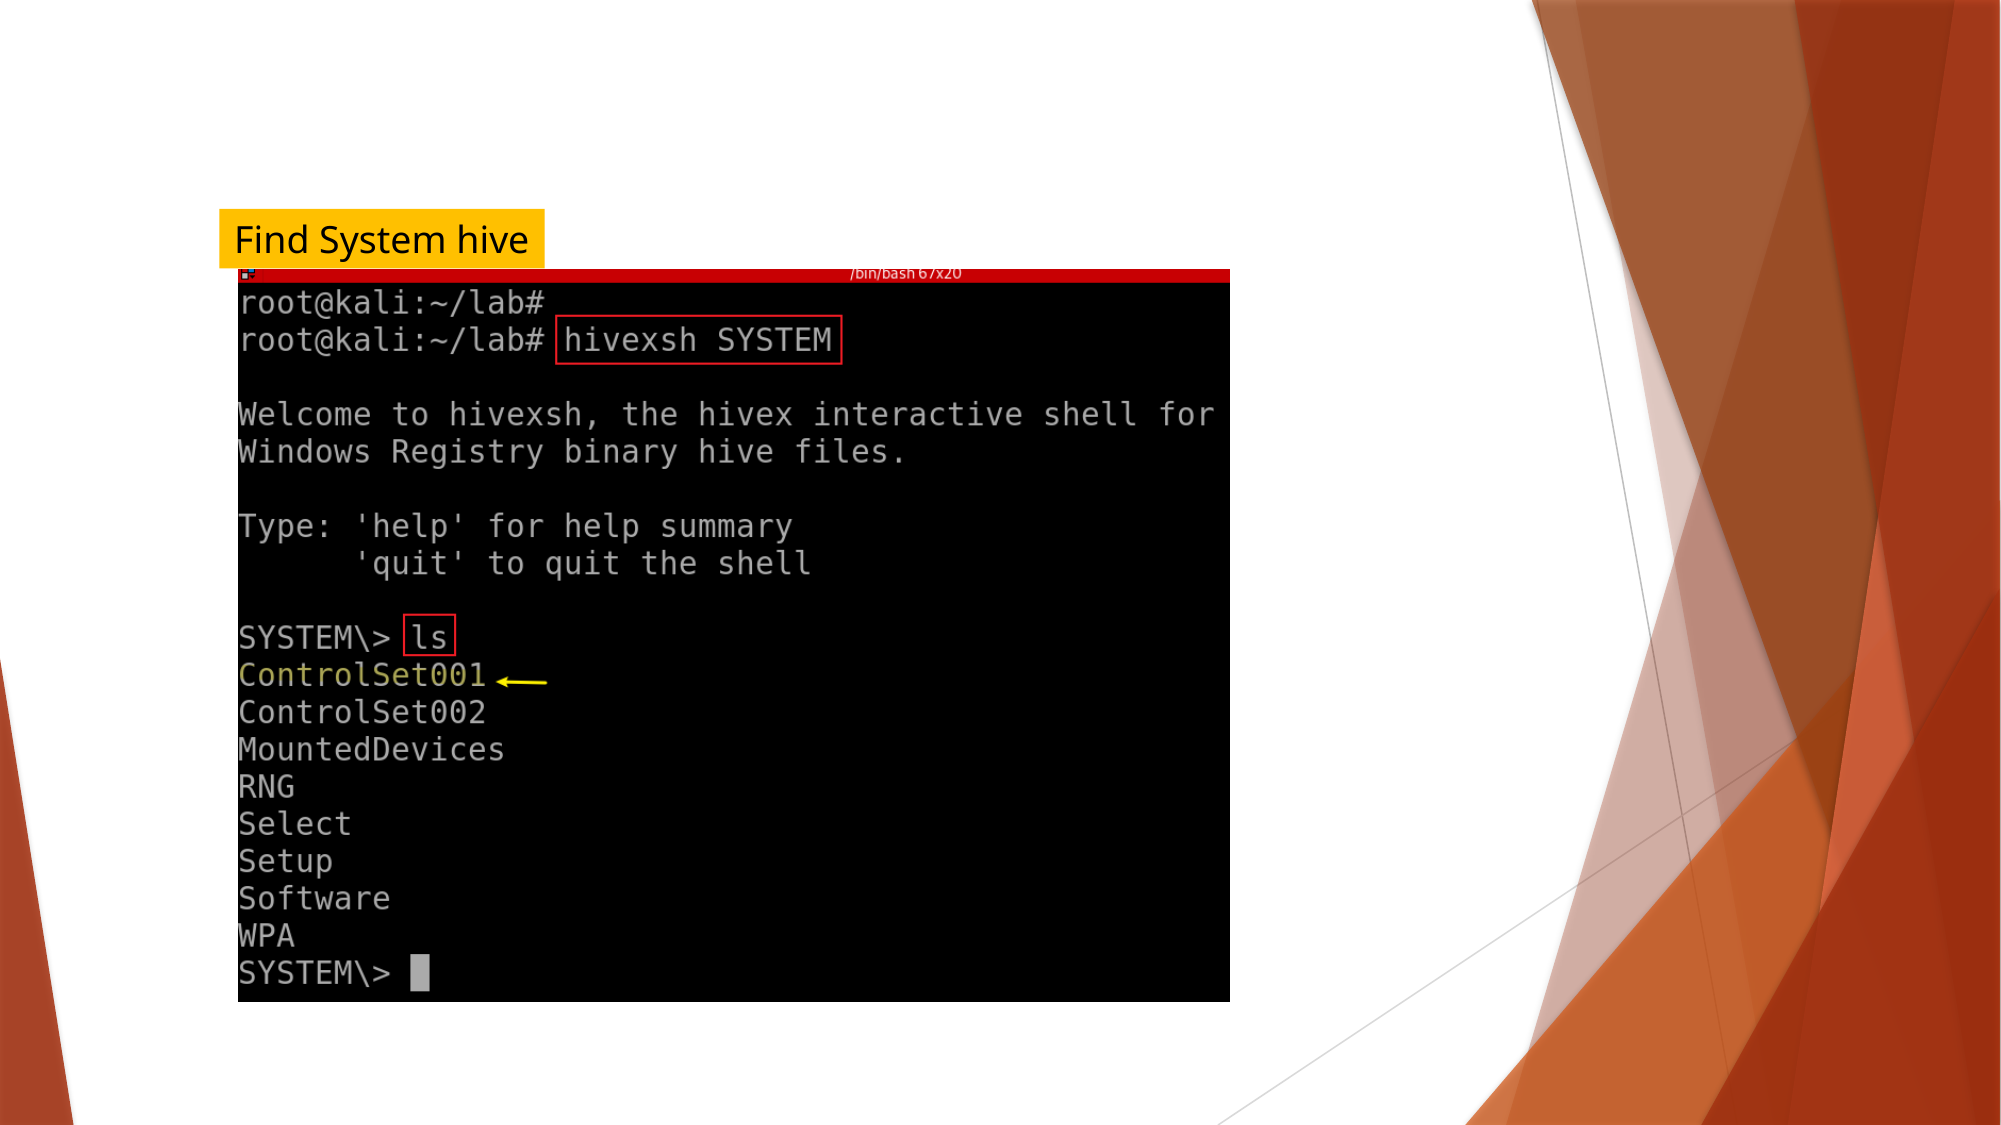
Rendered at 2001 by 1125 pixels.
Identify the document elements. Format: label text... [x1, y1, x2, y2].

text_box Find System hive [219, 208, 545, 269]
picture [237, 268, 1230, 1003]
